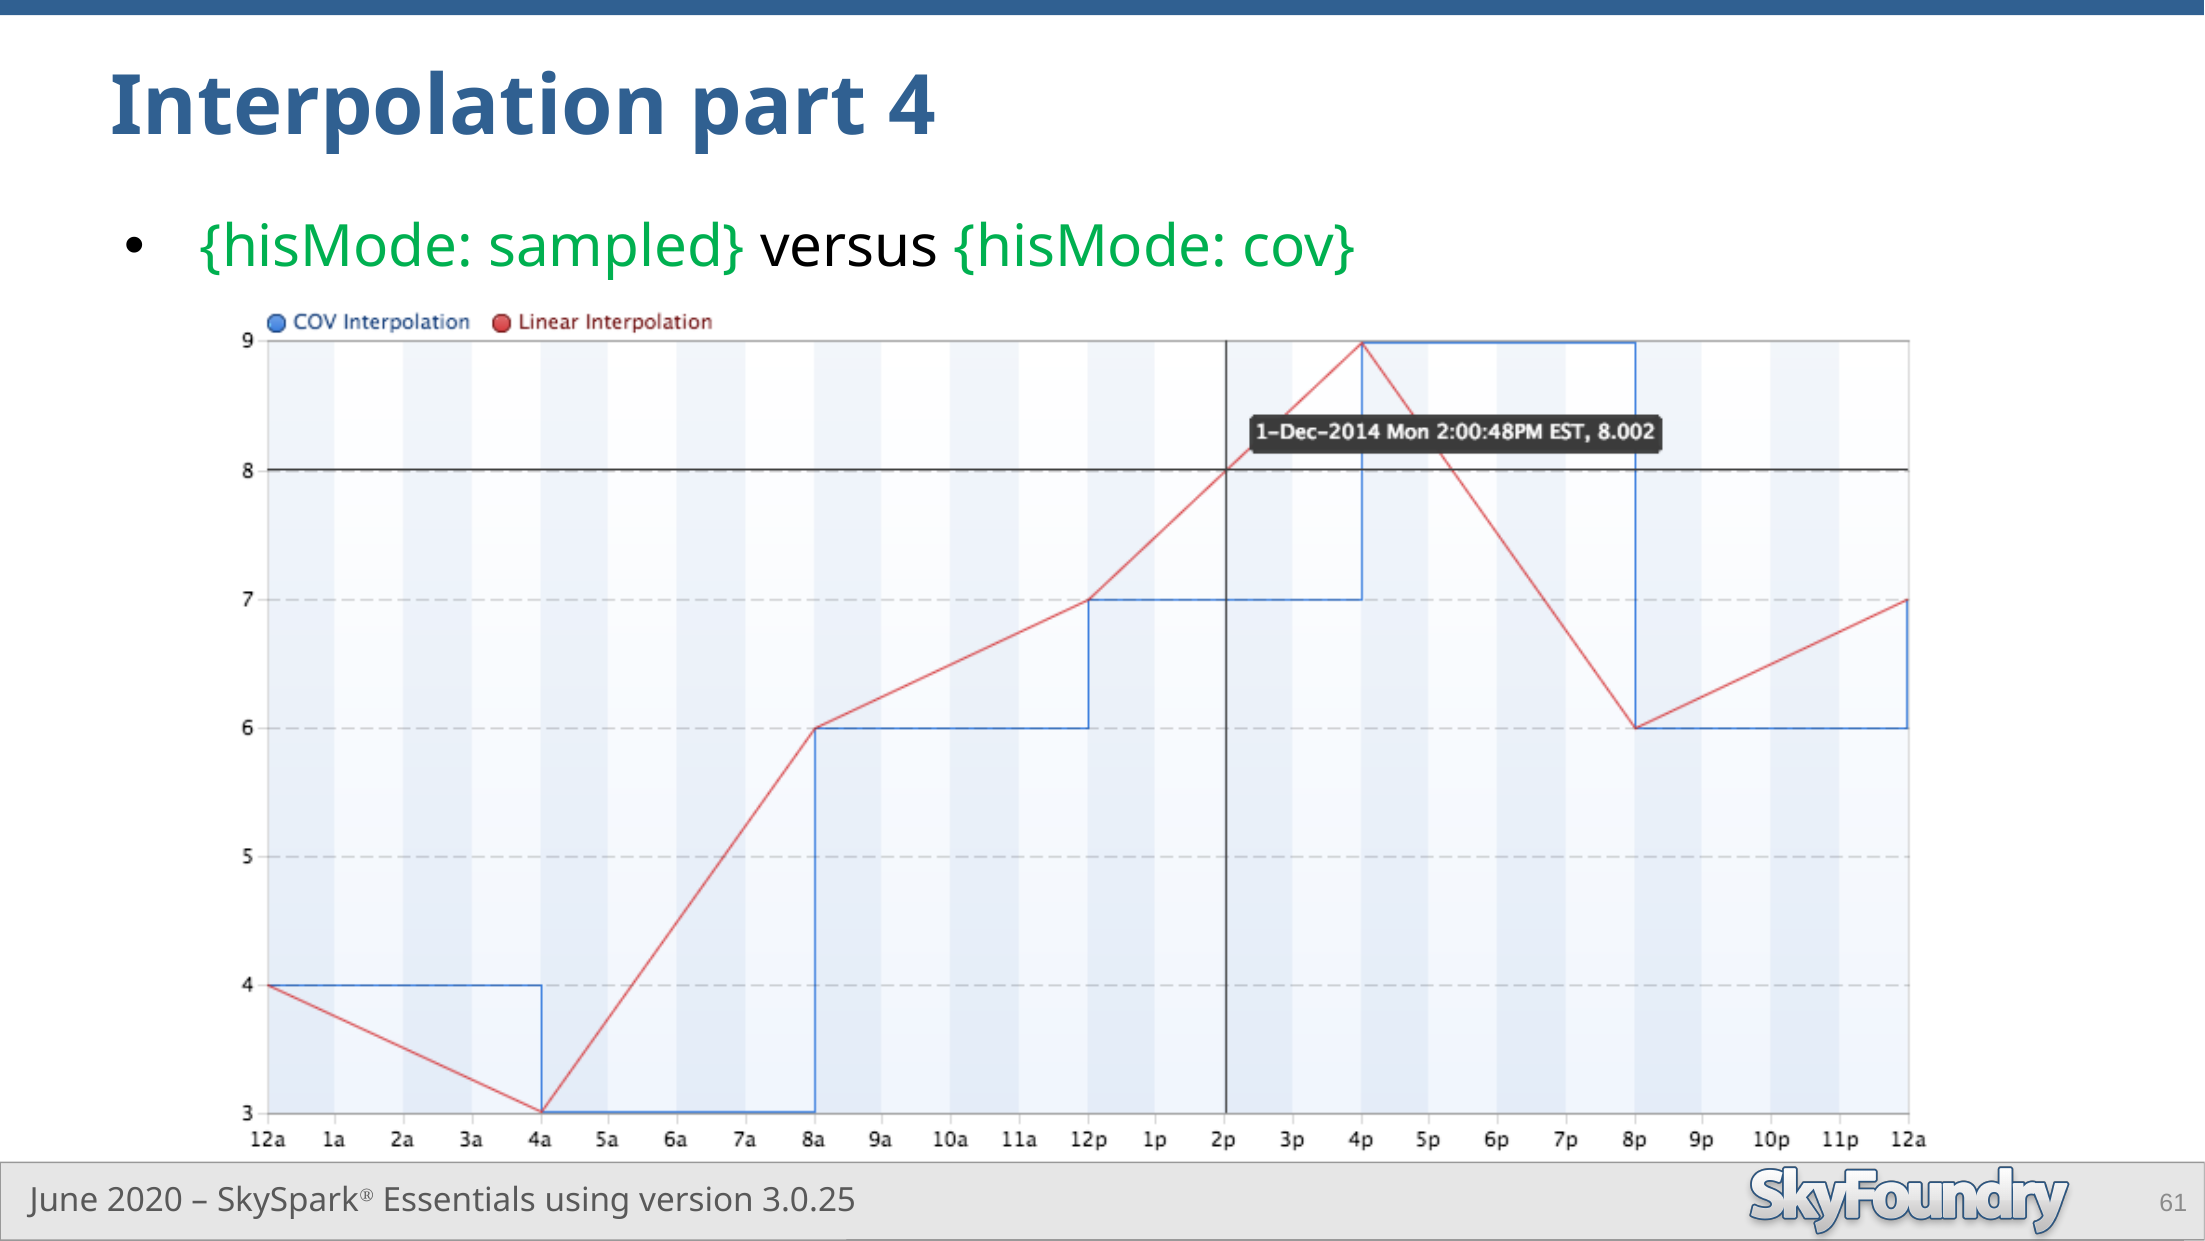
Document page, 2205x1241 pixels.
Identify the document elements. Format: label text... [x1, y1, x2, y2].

slide_number 61 [1706, 1170, 2203, 1236]
list {hisMode: sampled} versus {hisMode: cov} [110, 206, 2094, 1096]
title Interpolation part 4 [110, 49, 2094, 158]
picture [1739, 1236, 2076, 1241]
picture [222, 307, 2076, 1170]
